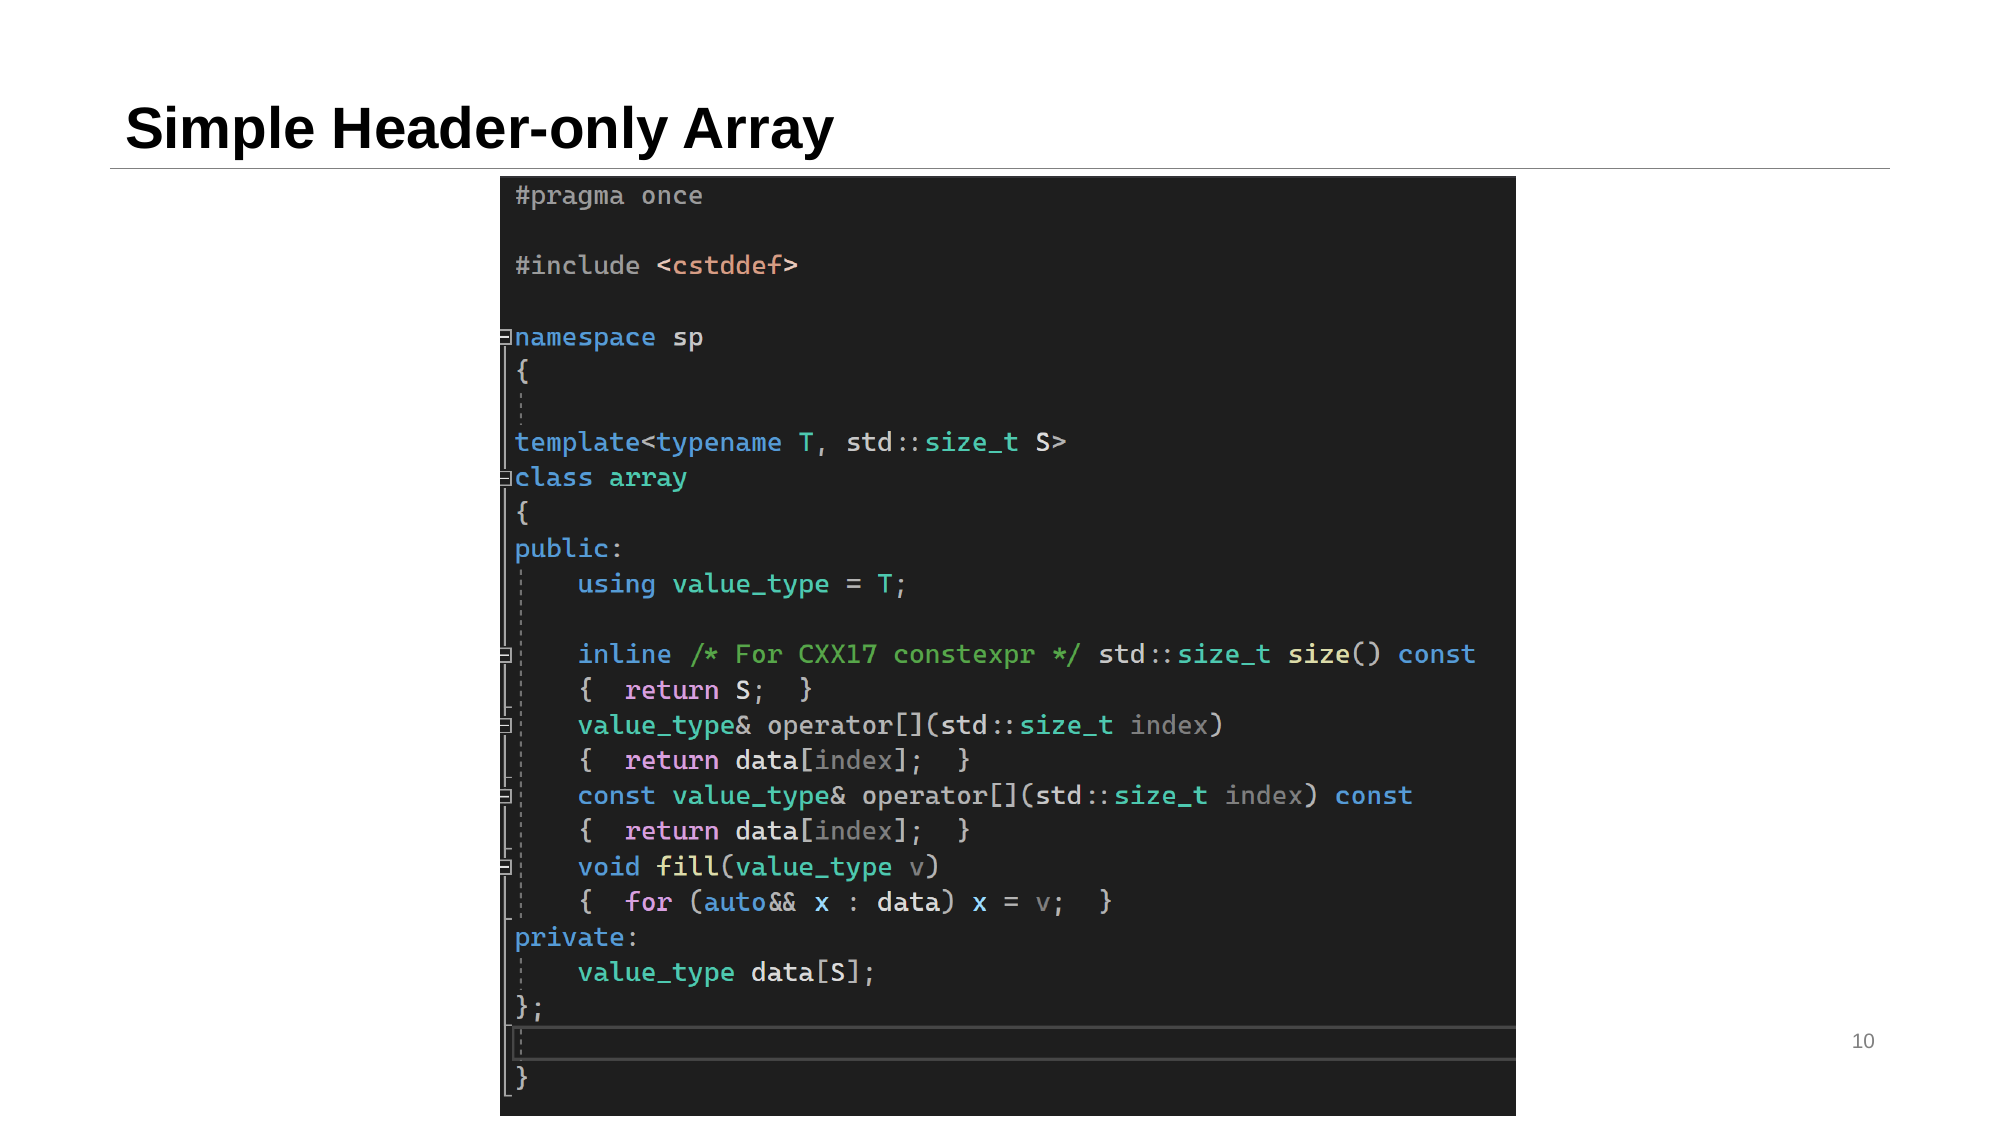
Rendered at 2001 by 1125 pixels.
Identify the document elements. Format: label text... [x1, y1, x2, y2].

picture [500, 176, 1516, 1116]
title Simple Header-only Array [109, 0, 1890, 169]
slide_number 10 [1516, 1023, 1890, 1058]
